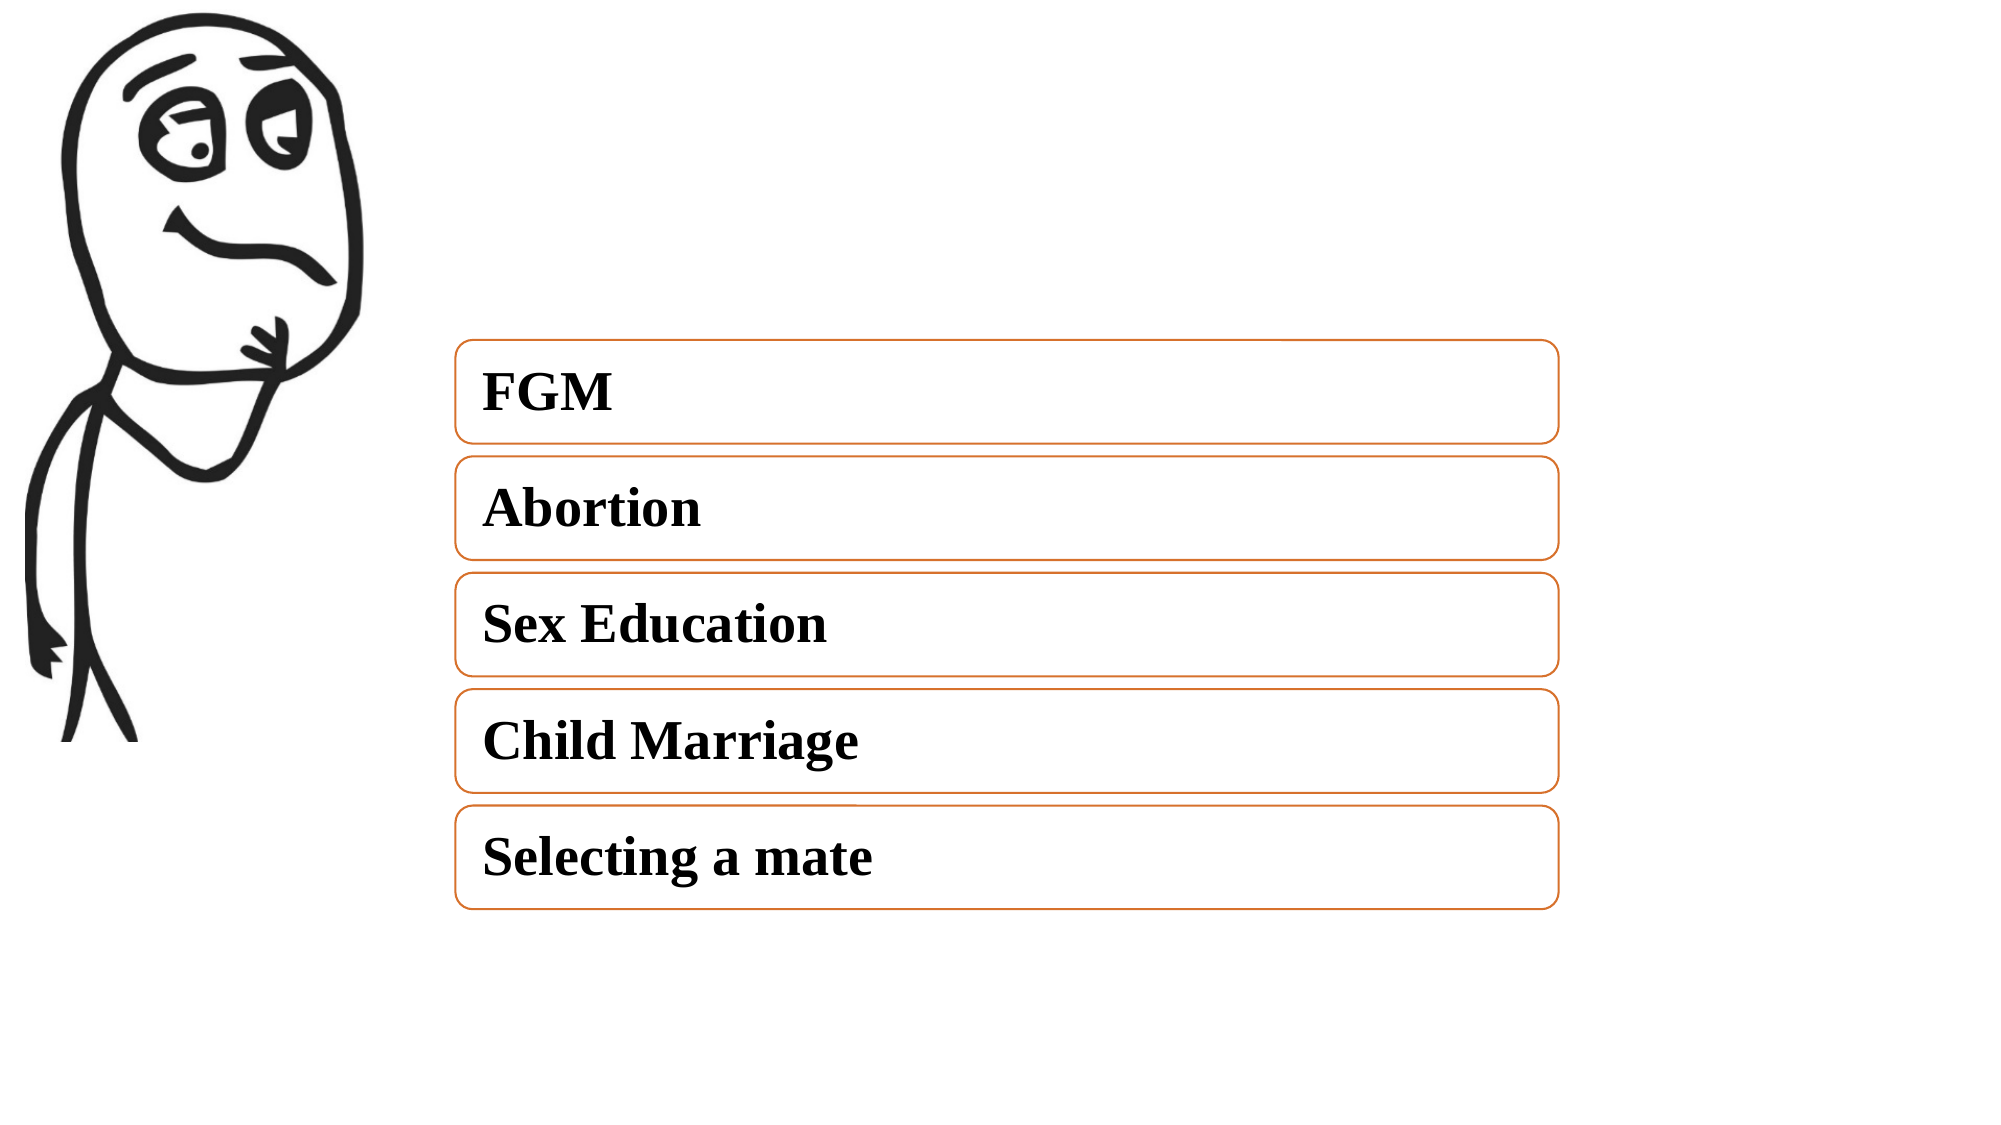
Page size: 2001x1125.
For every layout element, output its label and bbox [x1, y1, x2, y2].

picture [25, 9, 368, 742]
list [455, 338, 1559, 911]
